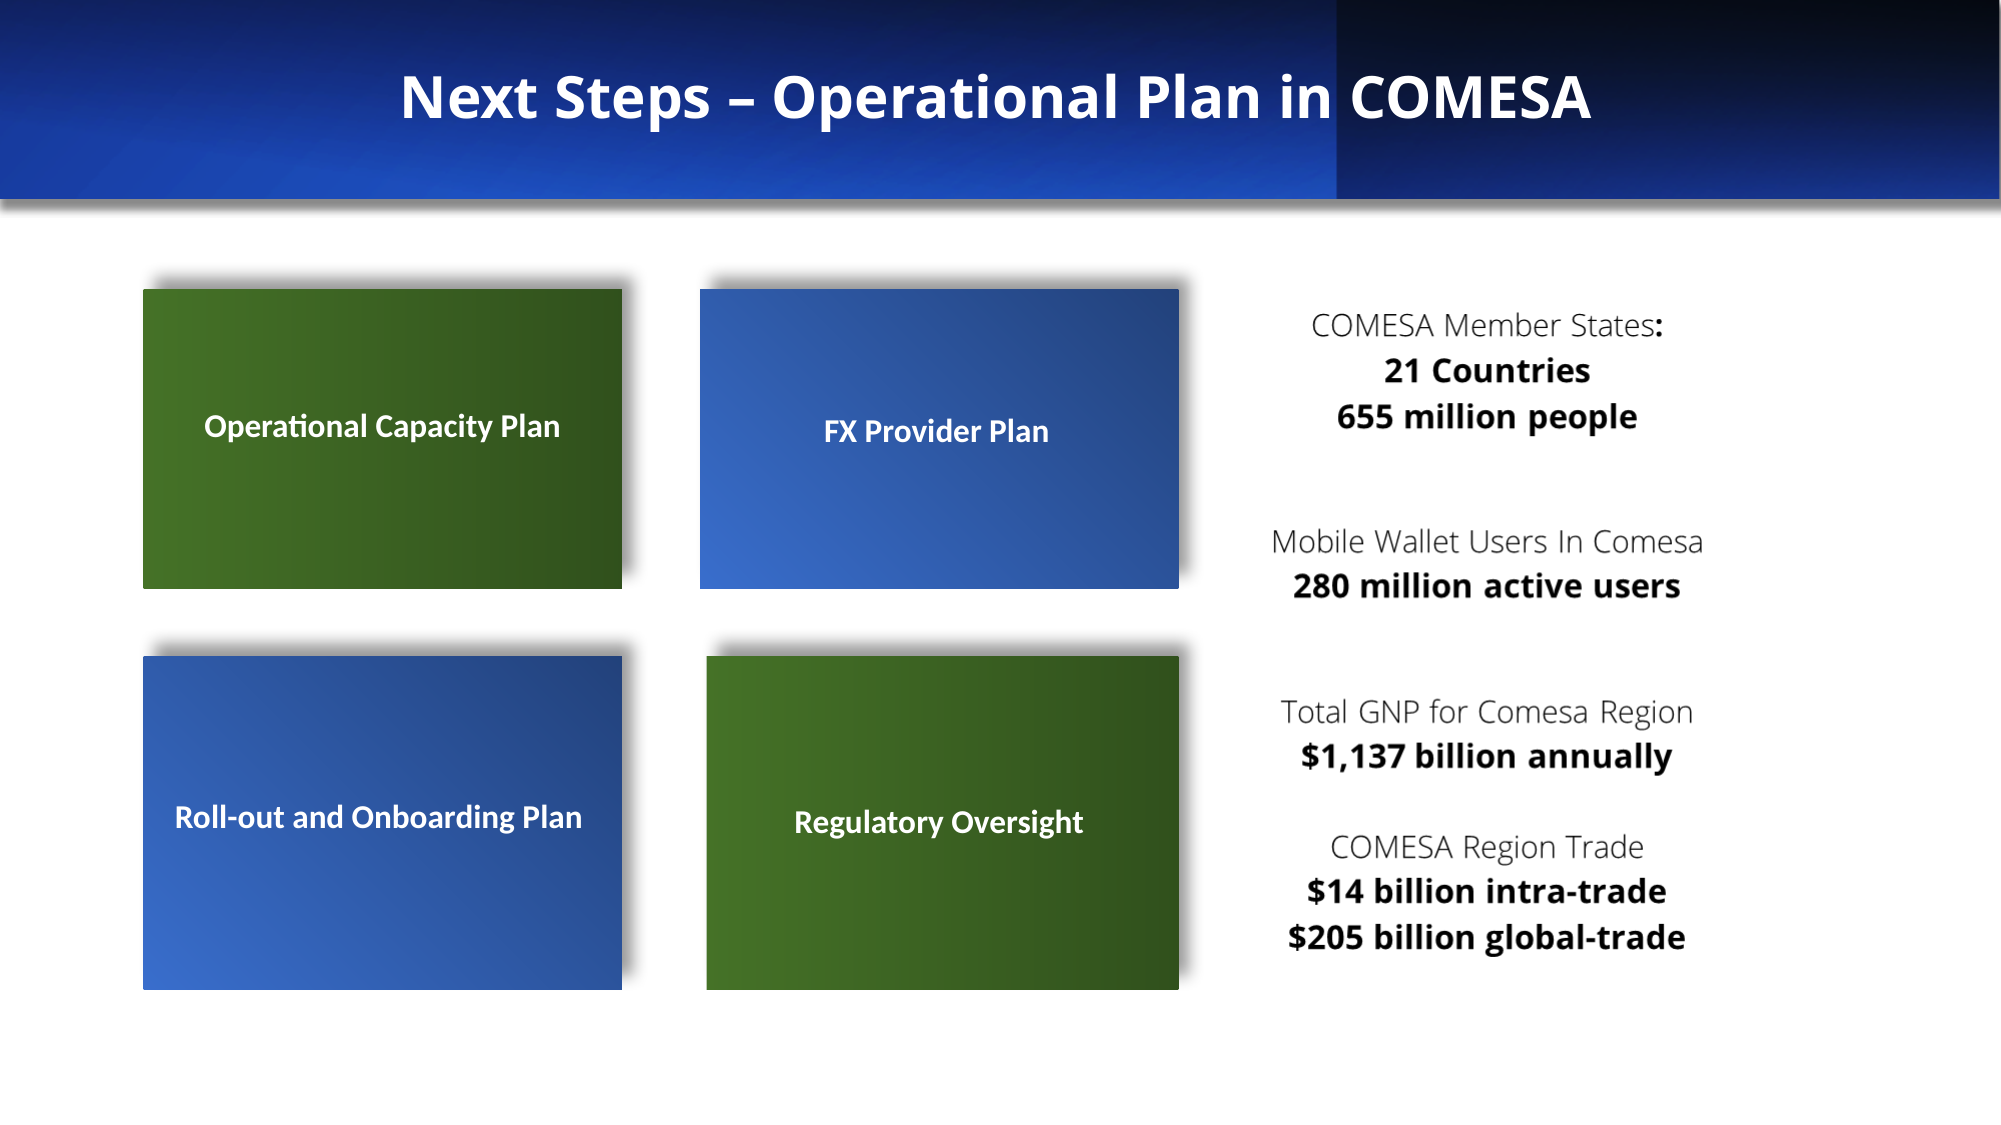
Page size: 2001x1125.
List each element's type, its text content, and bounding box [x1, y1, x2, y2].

picture [0, 0, 2000, 199]
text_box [143, 289, 1179, 990]
text_box Next Steps – Operational Plan in COMESA [120, 49, 1871, 150]
picture [1169, 284, 1806, 1028]
